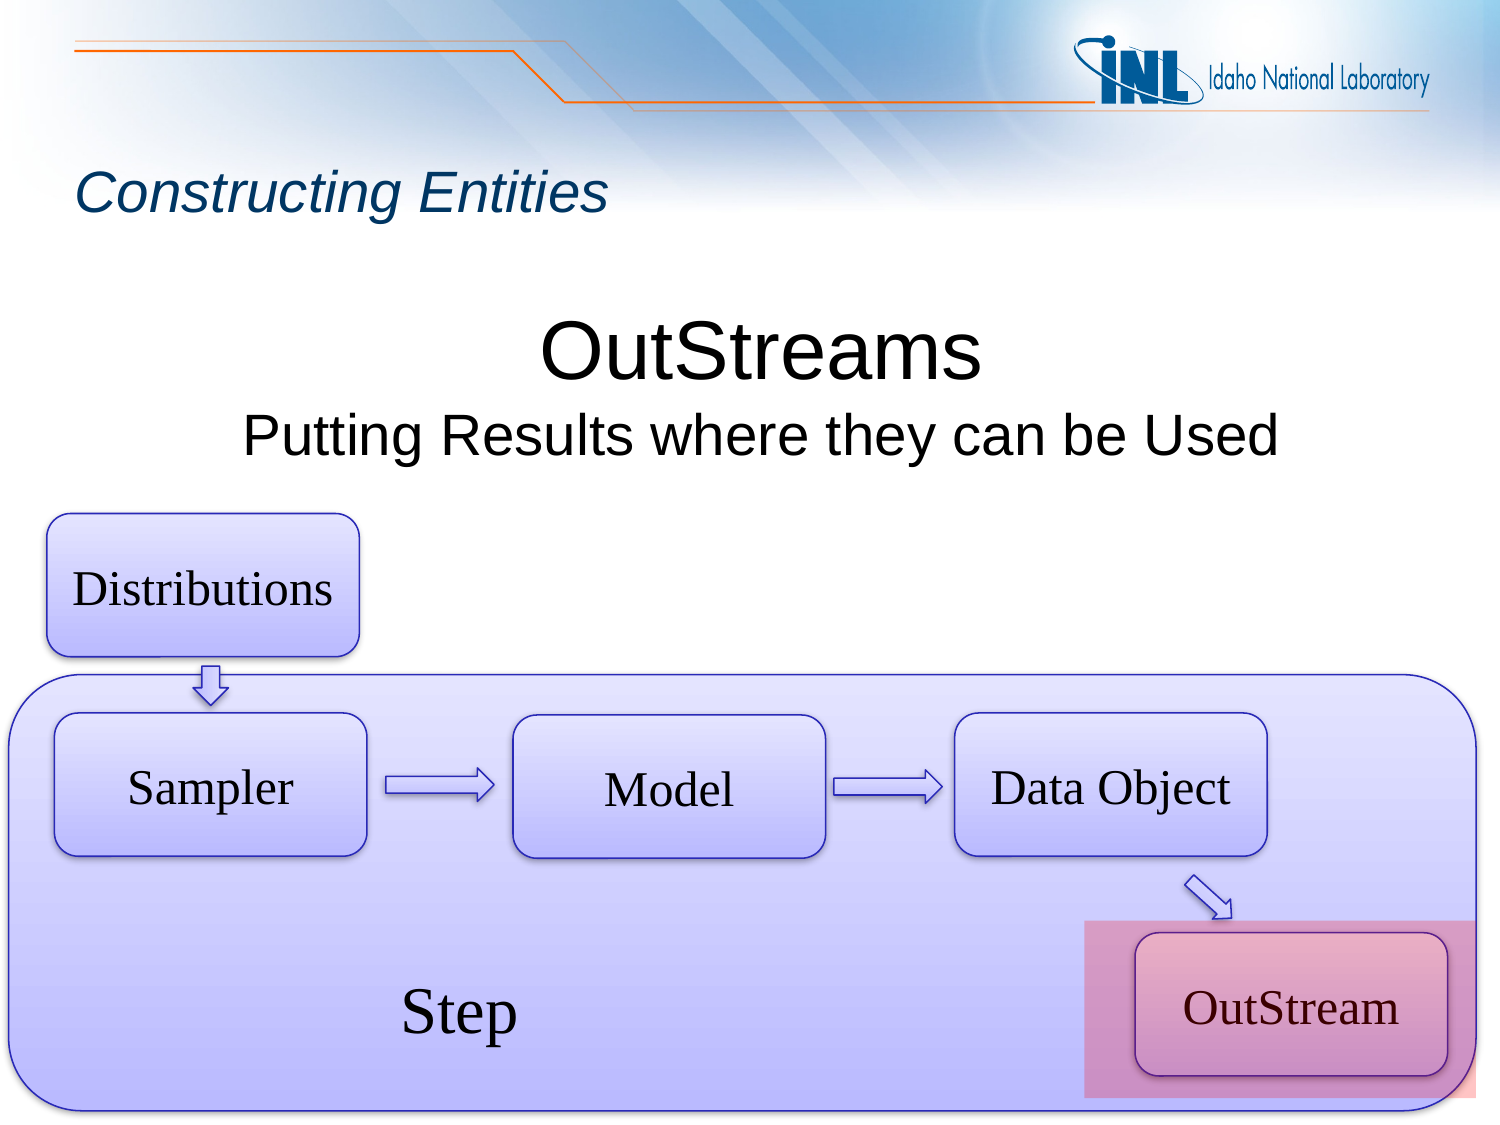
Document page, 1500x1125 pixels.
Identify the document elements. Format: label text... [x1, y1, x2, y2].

picture [0, 0, 1500, 1125]
list OutStreams Putting Results where they can be Used [23, 261, 1426, 511]
title Constructing Entities [74, 164, 1426, 227]
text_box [8, 513, 1477, 1111]
